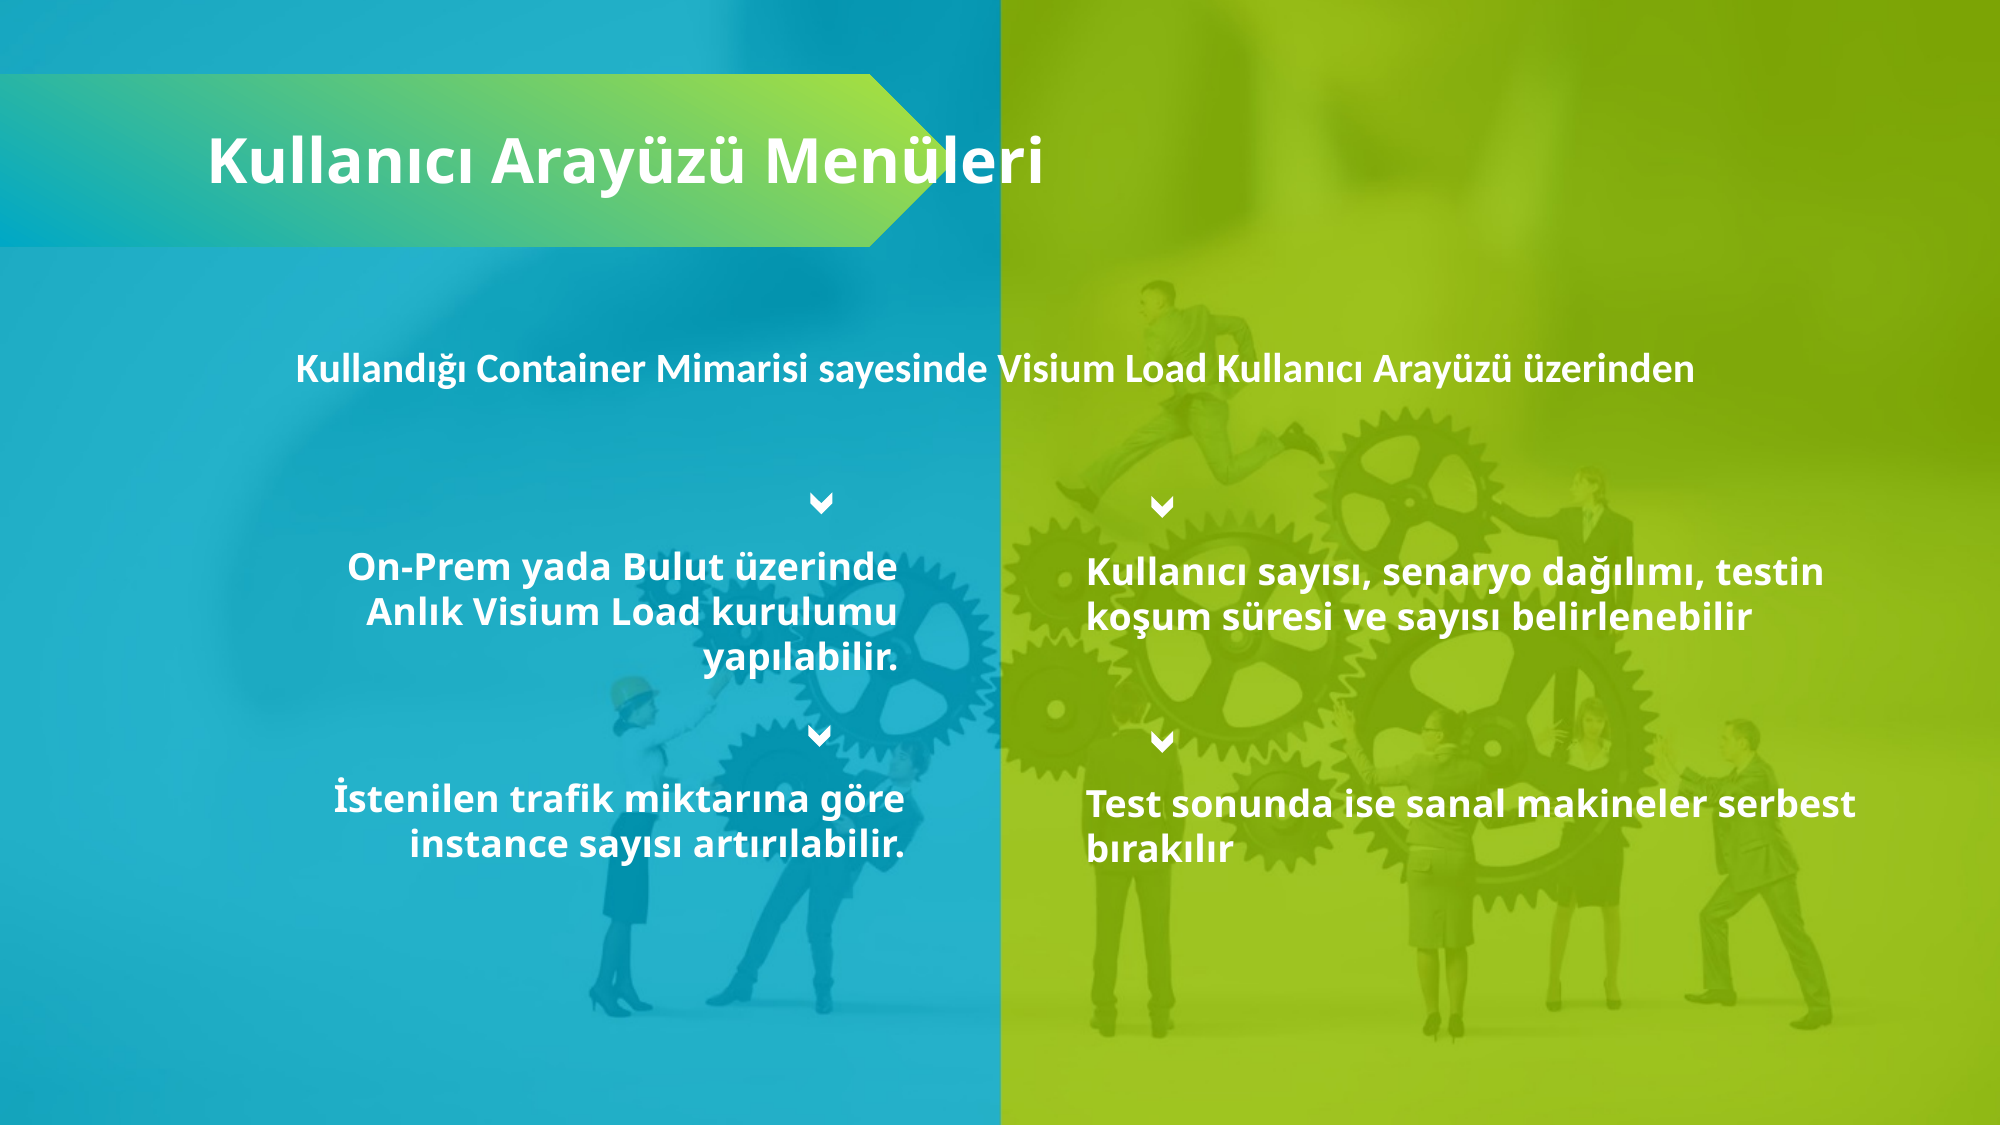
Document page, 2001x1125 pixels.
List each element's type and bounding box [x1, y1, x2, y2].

text_box [0, 74, 1094, 247]
picture [0, 0, 2000, 1125]
